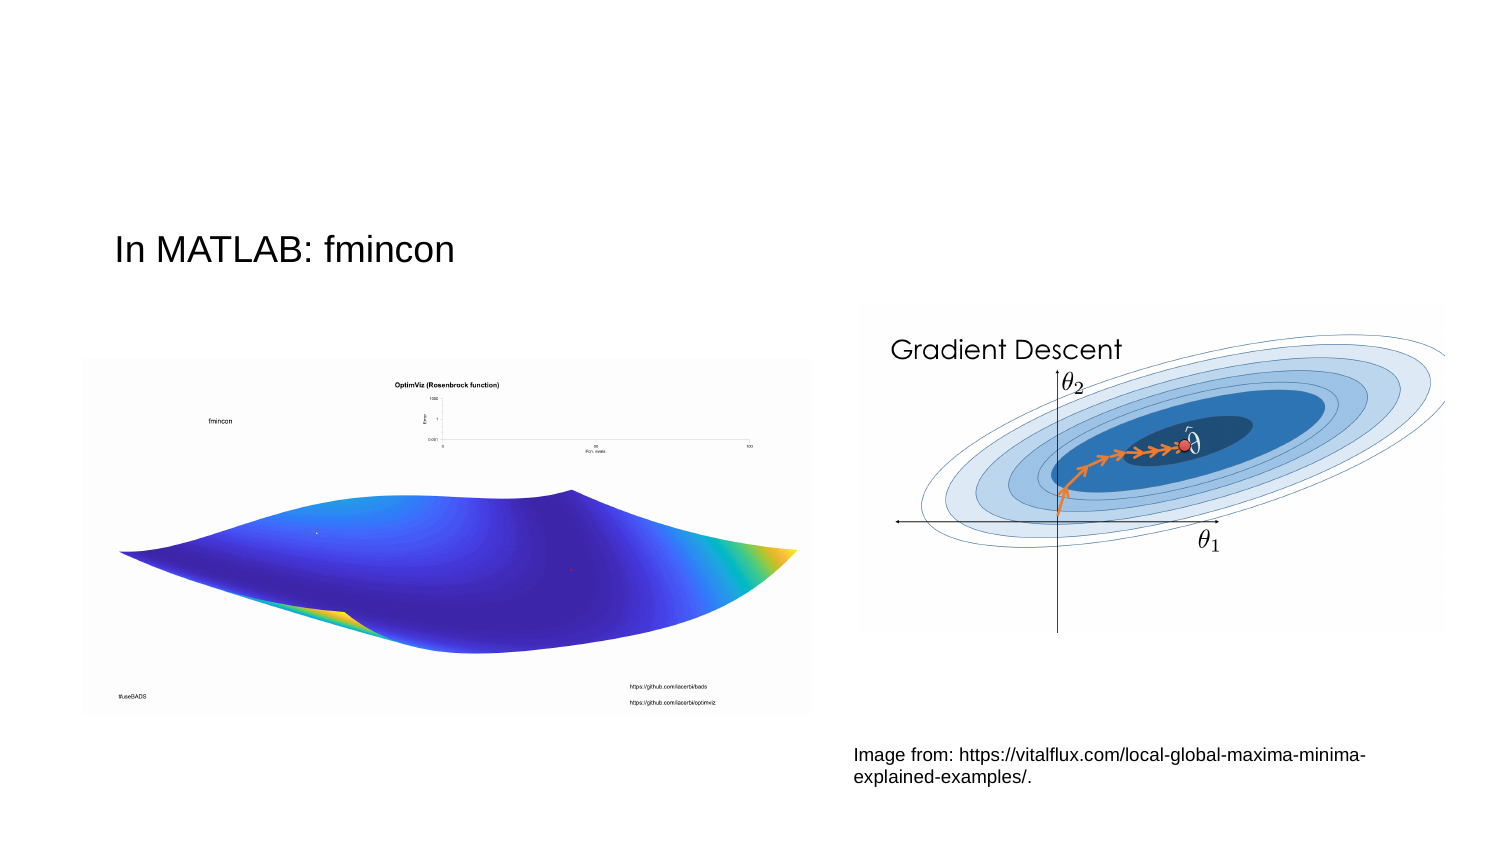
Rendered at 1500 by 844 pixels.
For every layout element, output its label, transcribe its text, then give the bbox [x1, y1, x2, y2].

picture [81, 358, 812, 716]
picture [859, 303, 1445, 633]
text_box Image from: https://vitalflux.com/local-global-maxima-minima-explained-examples/. [838, 727, 1466, 803]
list In MATLAB: fmincon [103, 224, 1397, 760]
